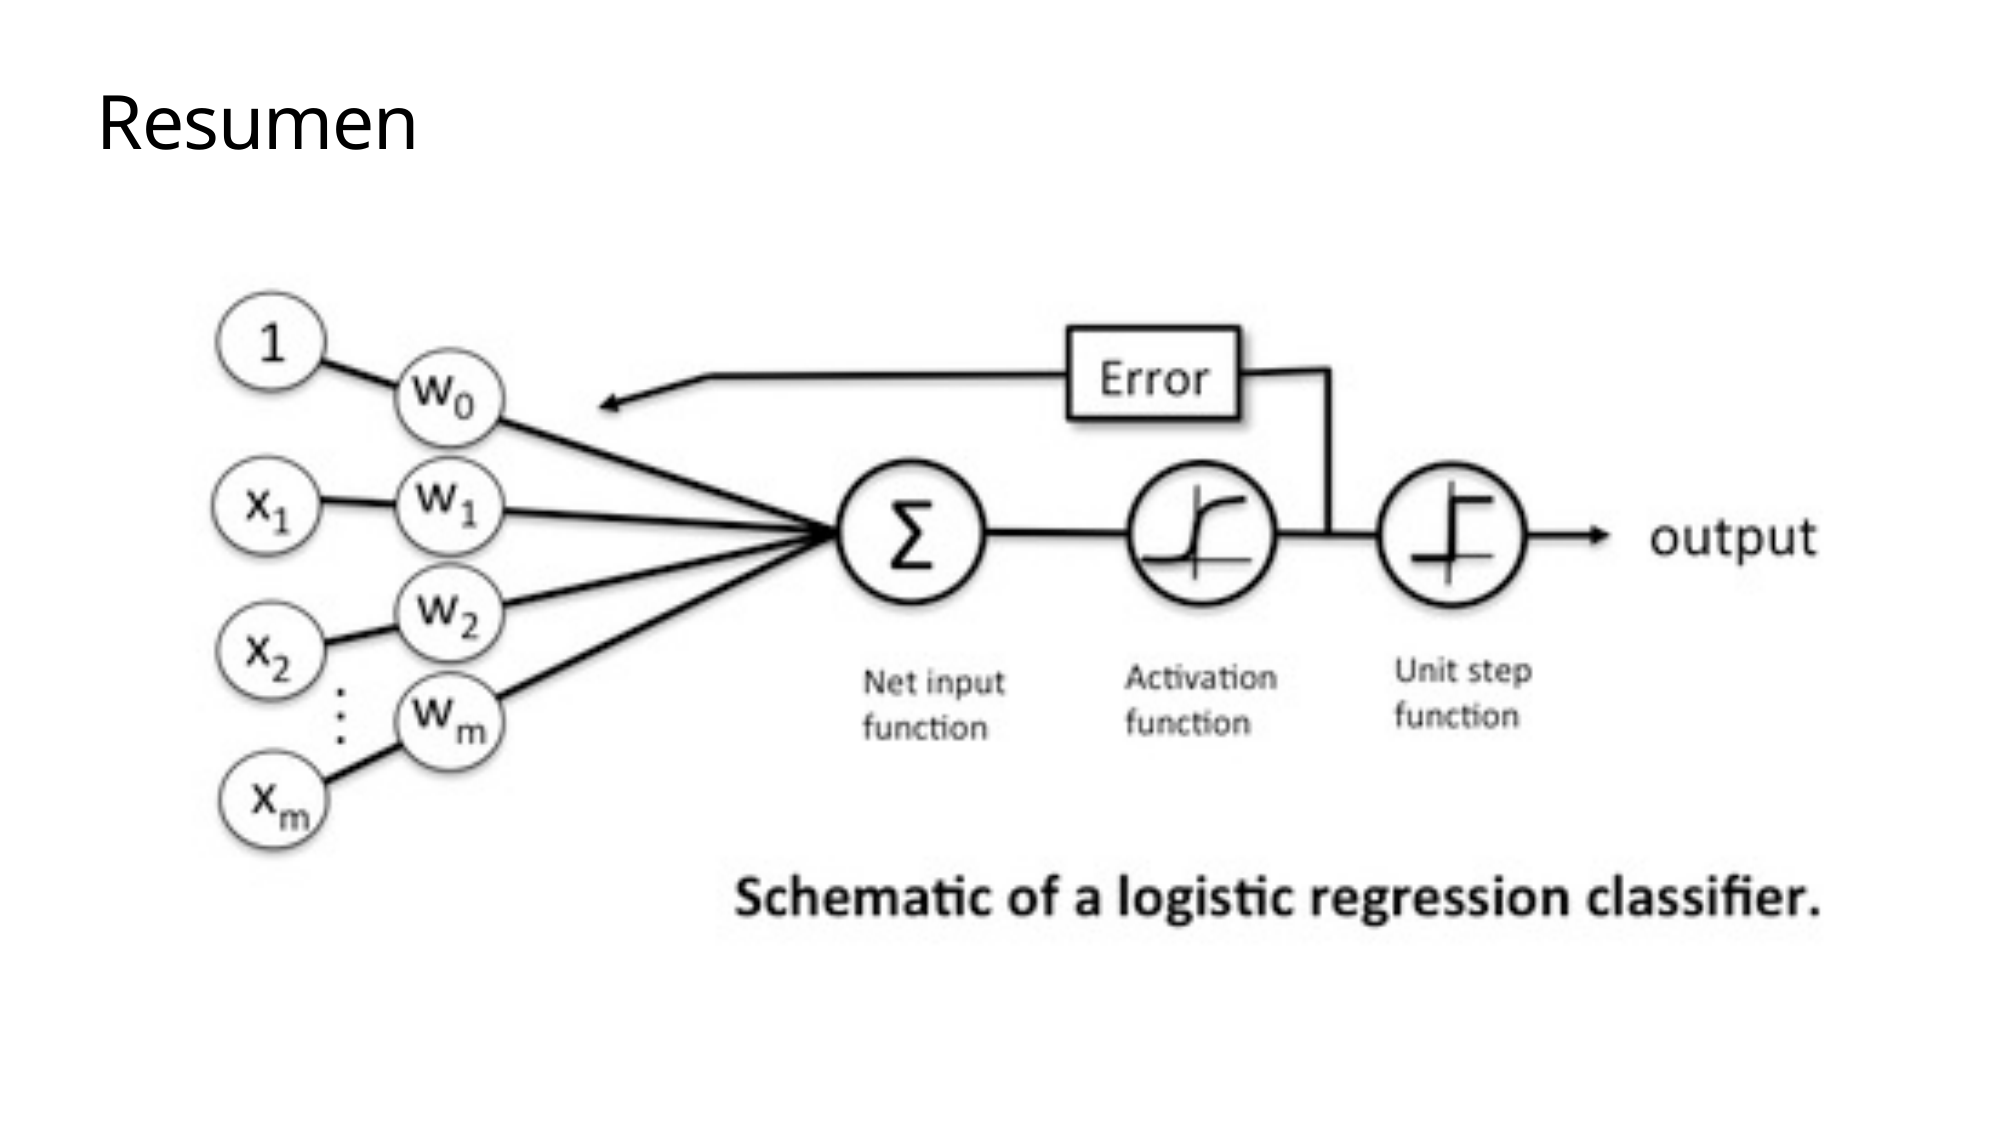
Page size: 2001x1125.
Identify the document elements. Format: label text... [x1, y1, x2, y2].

picture [165, 246, 1905, 990]
title Resumen [96, 75, 1904, 166]
